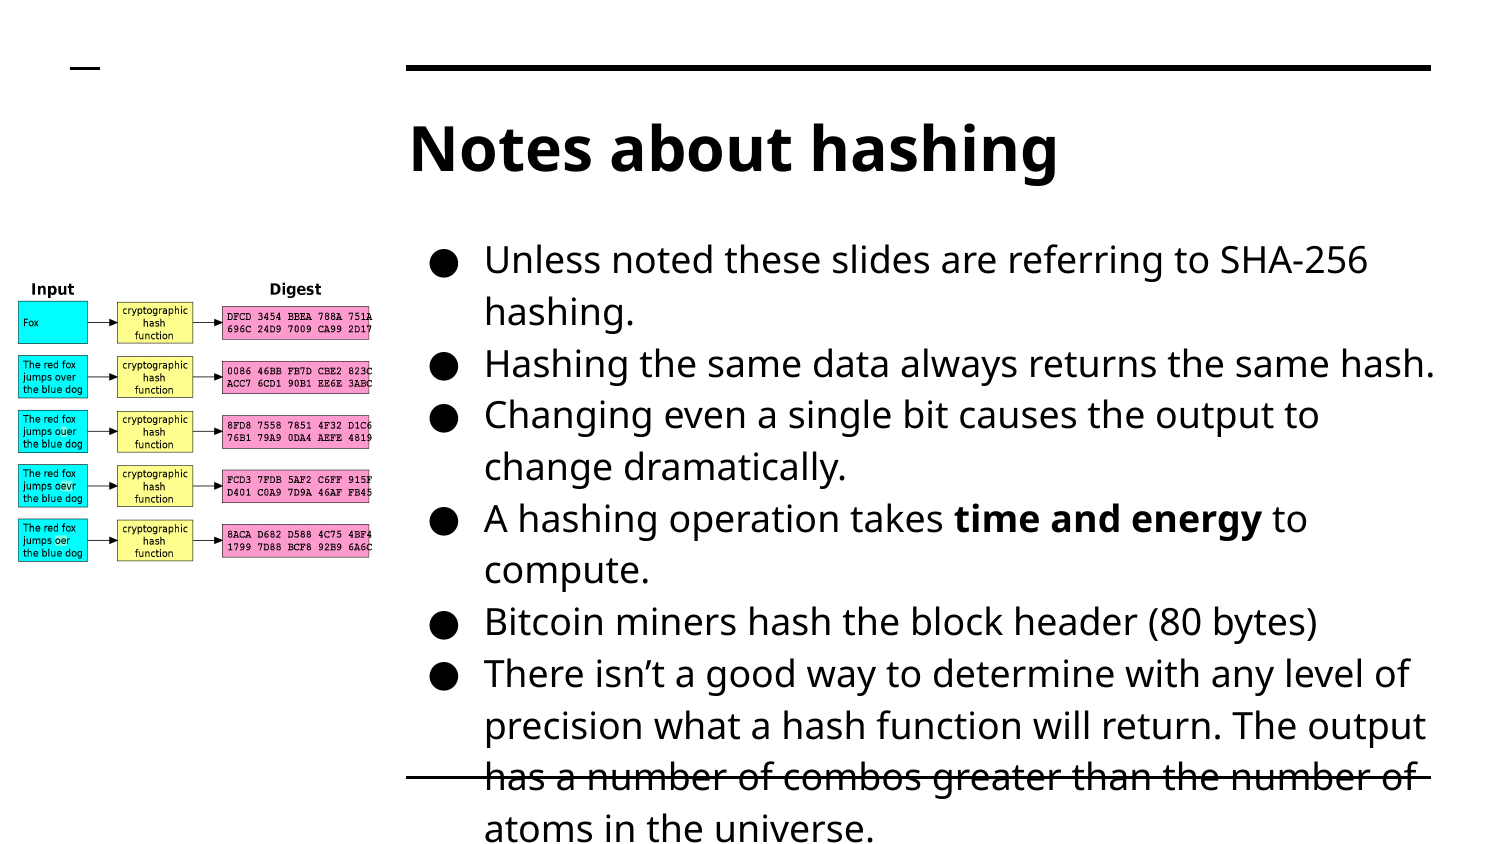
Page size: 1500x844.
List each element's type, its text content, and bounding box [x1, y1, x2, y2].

title Notes about hashing [393, 94, 1431, 199]
list Unless noted these slides are referring to SHA-256 hashing. Hashing the same data always returns the same hash. Changing even a single bit causes the output to change dramatically. A hashing operation takes time and energy to compute. Bitcoin miners hash the block header (80 bytes) There isn’t a good way to determine with any level of precision what a hash function will return. The output has a number of combos greater than the number of atoms in the universe. [393, 214, 1470, 756]
picture [12, 276, 376, 568]
